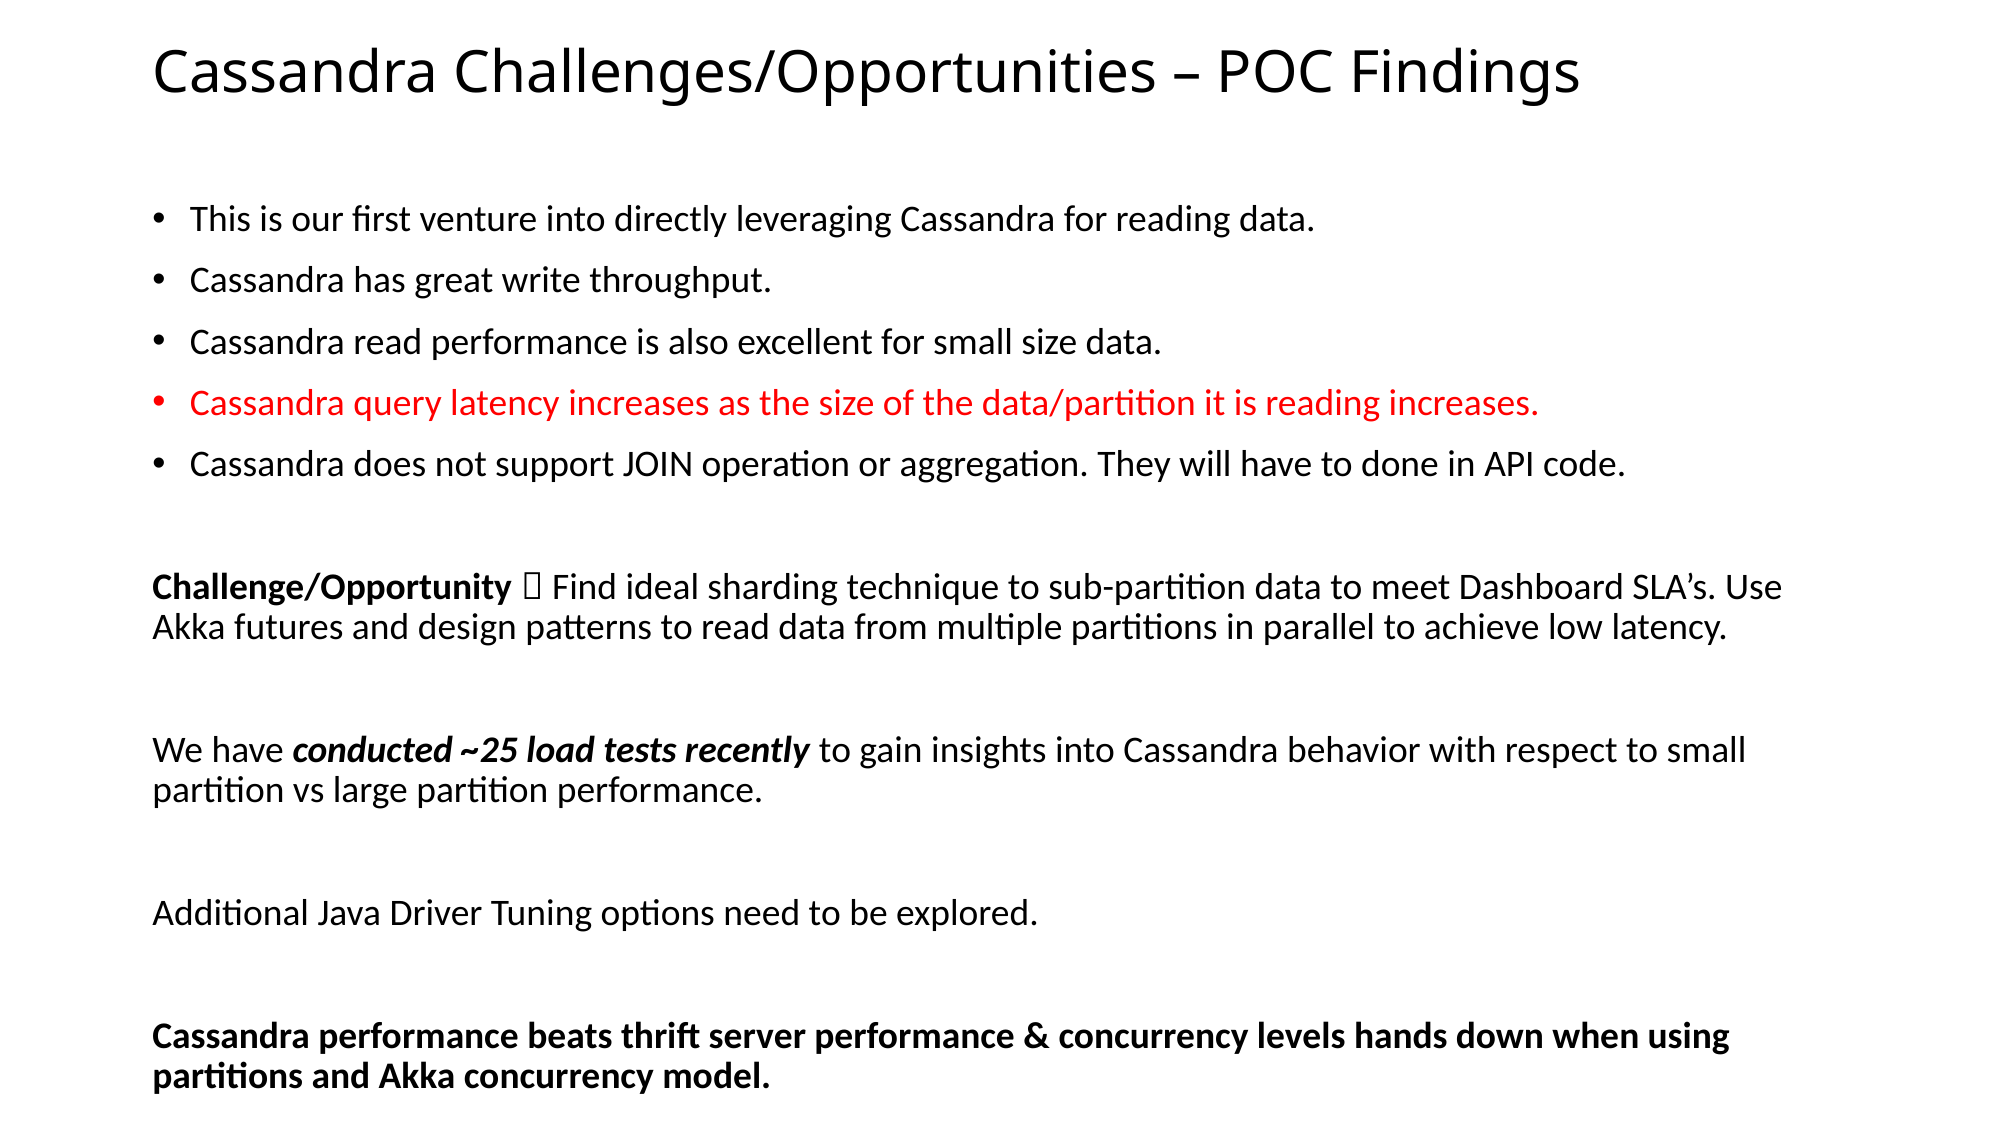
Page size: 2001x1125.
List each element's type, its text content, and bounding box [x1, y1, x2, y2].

list This is our first venture into directly leveraging Cassandra for reading data. Cassandra has great write throughput. Cassandra read performance is also excellent for small size data. Cassandra query latency increases as the size of the data/partition it is reading increases. Cassandra does not support JOIN operation or aggregation. They will have to done in API code. Challenge/Opportunity  Find ideal sharding technique to sub-partition data to meet Dashboard SLA’s. Use Akka futures and design patterns to read data from multiple partitions in parallel to achieve low latency. We have conducted ~25 load tests recently to gain insights into Cassandra behavior with respect to small partition vs large partition performance. Additional Java Driver Tuning options need to be explored. Cassandra performance beats thrift server performance & concurrency levels hands down when using partitions and Akka concurrency model. [137, 191, 1863, 1109]
title Cassandra Challenges/Opportunities – POC Findings [137, 18, 1863, 130]
